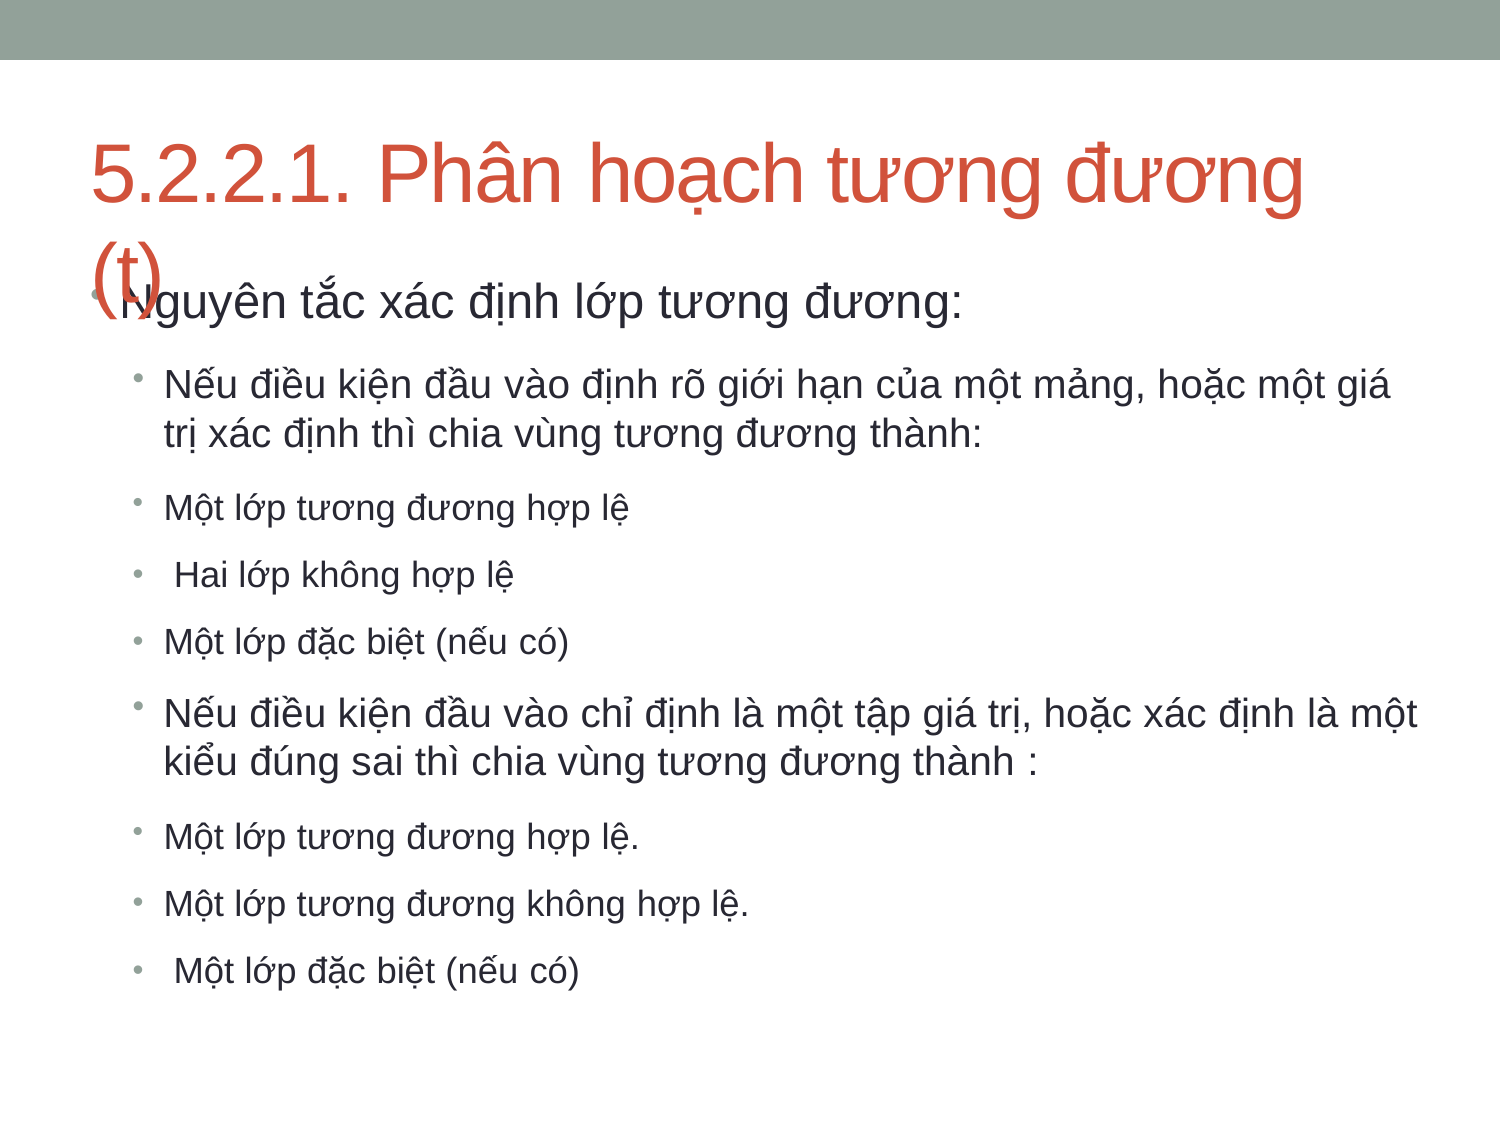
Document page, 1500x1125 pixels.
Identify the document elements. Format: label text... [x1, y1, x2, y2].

text_box Nguyên tắc xác định lớp tương đương: Nếu điều kiện đầu vào định rõ giới hạn của một mảng, hoặc một giá trị xác định thì chia vùng tương đương thành: [85, 267, 1438, 456]
text_box Một lớp tương đương hợp lệ. Một lớp tương đương không hợp lệ. Một lớp đặc biệt (nếu có) [130, 787, 755, 991]
text_box Nếu điều kiện đầu vào chỉ định là một tập giá trị, hoặc xác định là một kiểu đúng sai thì chia vùng tương đương thành : [130, 684, 1436, 784]
text_box Một lớp tương đương hợp lệ Hai lớp không hợp lệ Một lớp đặc biệt (nếu có) [130, 459, 634, 663]
title 5.2.2.1. Phân hoạch tương đương (t) [87, 116, 1393, 319]
